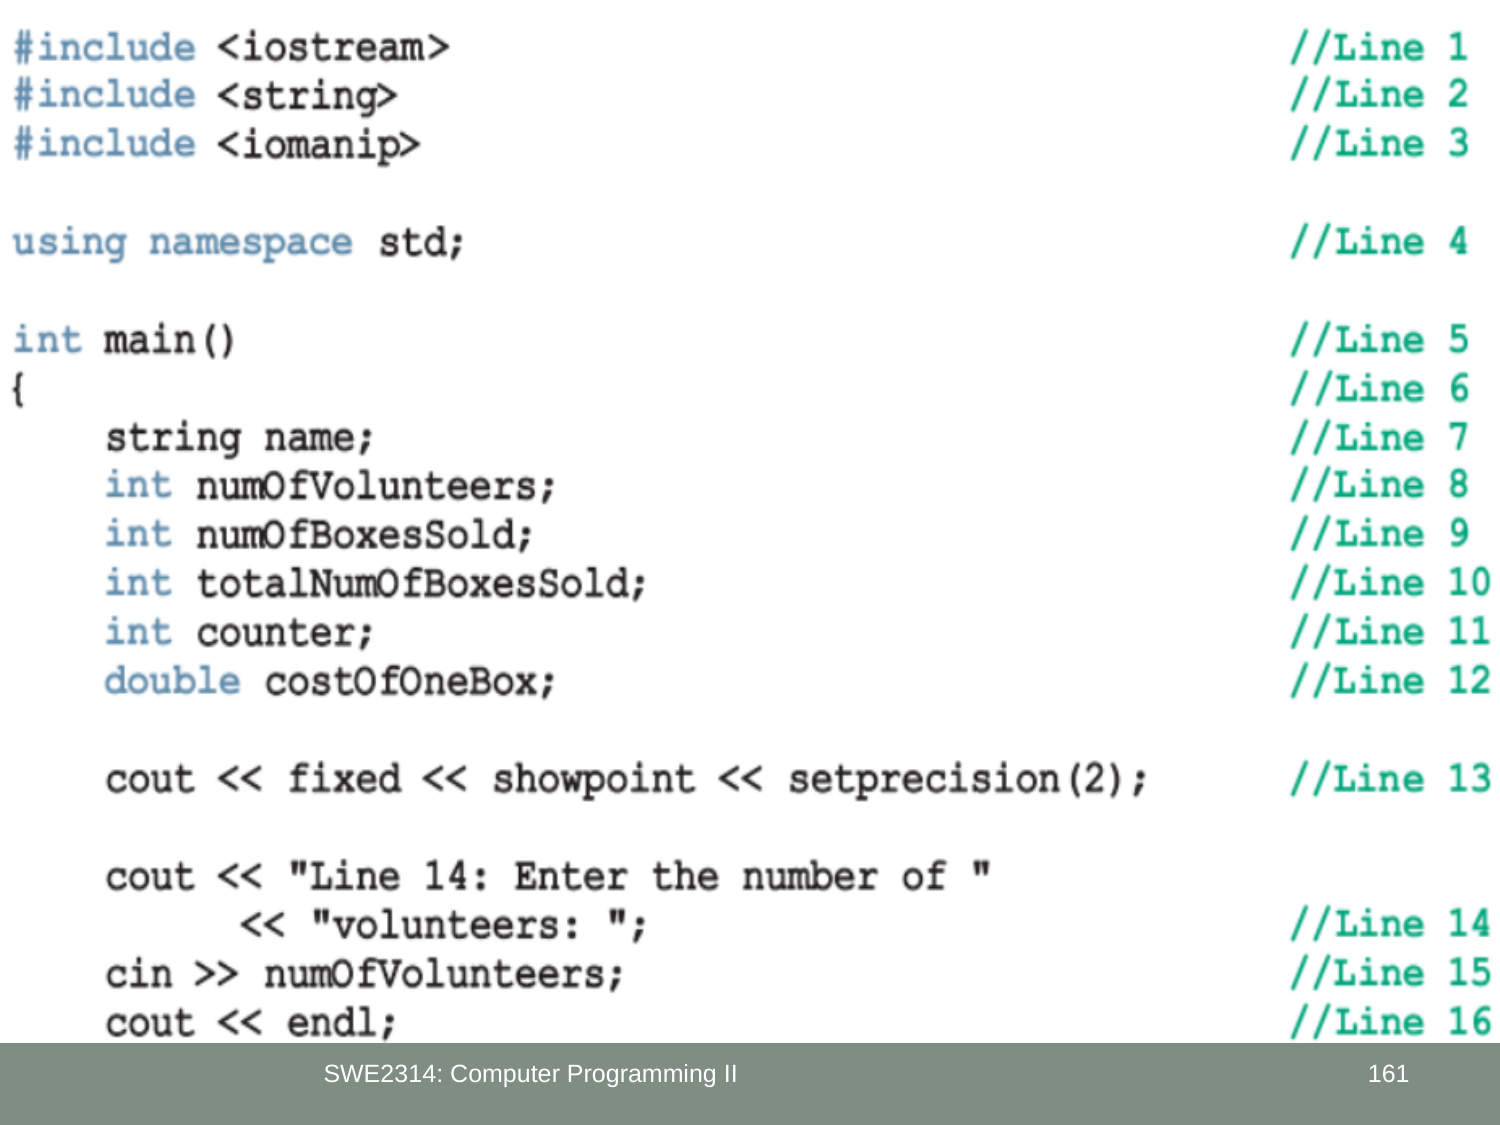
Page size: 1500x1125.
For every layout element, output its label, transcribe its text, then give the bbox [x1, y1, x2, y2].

footer SWE2314: Computer Programming II [75, 1052, 988, 1103]
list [0, 0, 1500, 1043]
slide_number 161 [1074, 1052, 1425, 1103]
